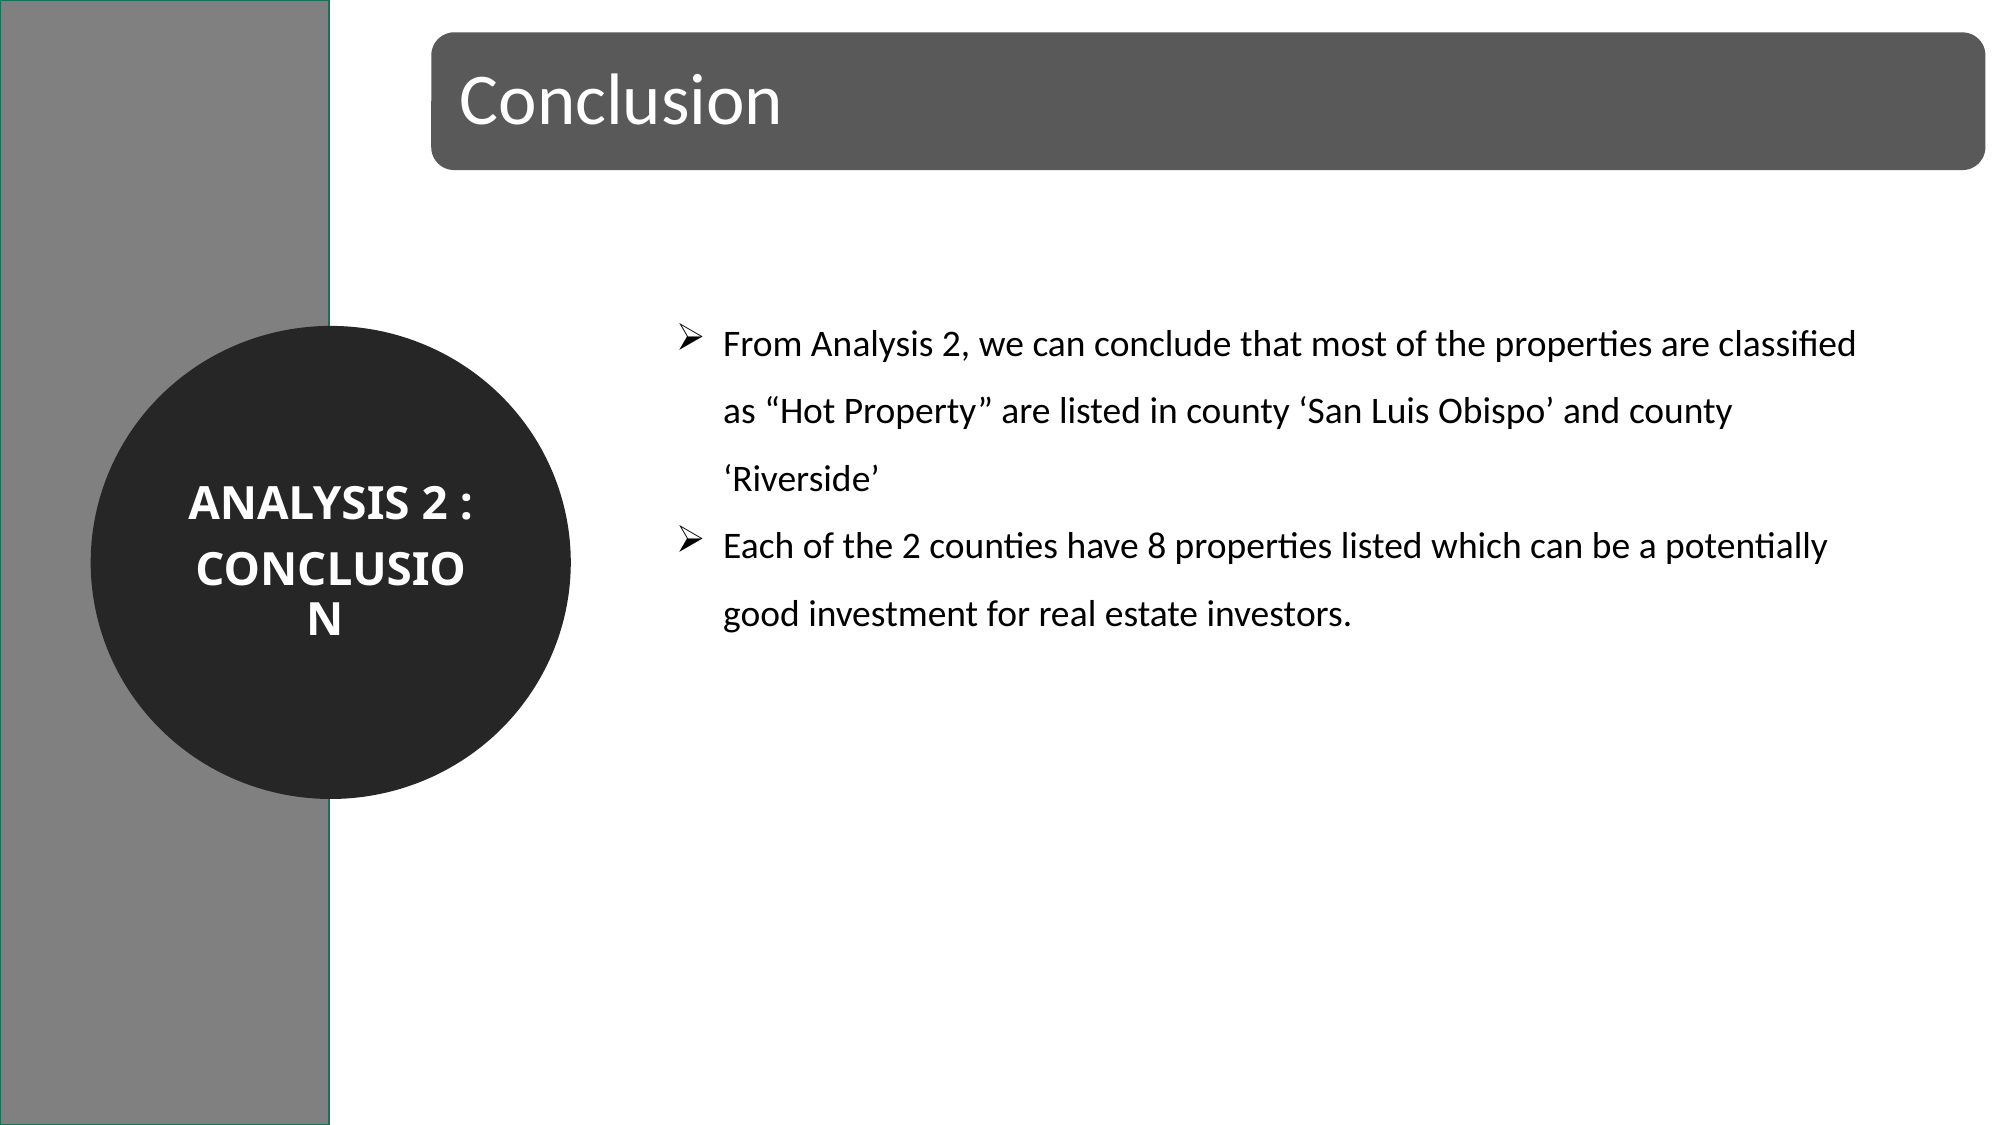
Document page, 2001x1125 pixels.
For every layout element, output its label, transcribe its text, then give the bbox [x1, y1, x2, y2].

text_box Analysis 2 : Conclusion [105, 340, 557, 785]
text_box From Analysis 2, we can conclude that most of the properties are classified as “Hot Property” are listed in county ‘San Luis Obispo’ and county ‘Riverside’ Each of the 2 counties have 8 properties listed which can be a potentially good investment for real estate investors. [661, 289, 1877, 642]
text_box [431, 32, 1986, 171]
text_box [0, 0, 330, 1125]
